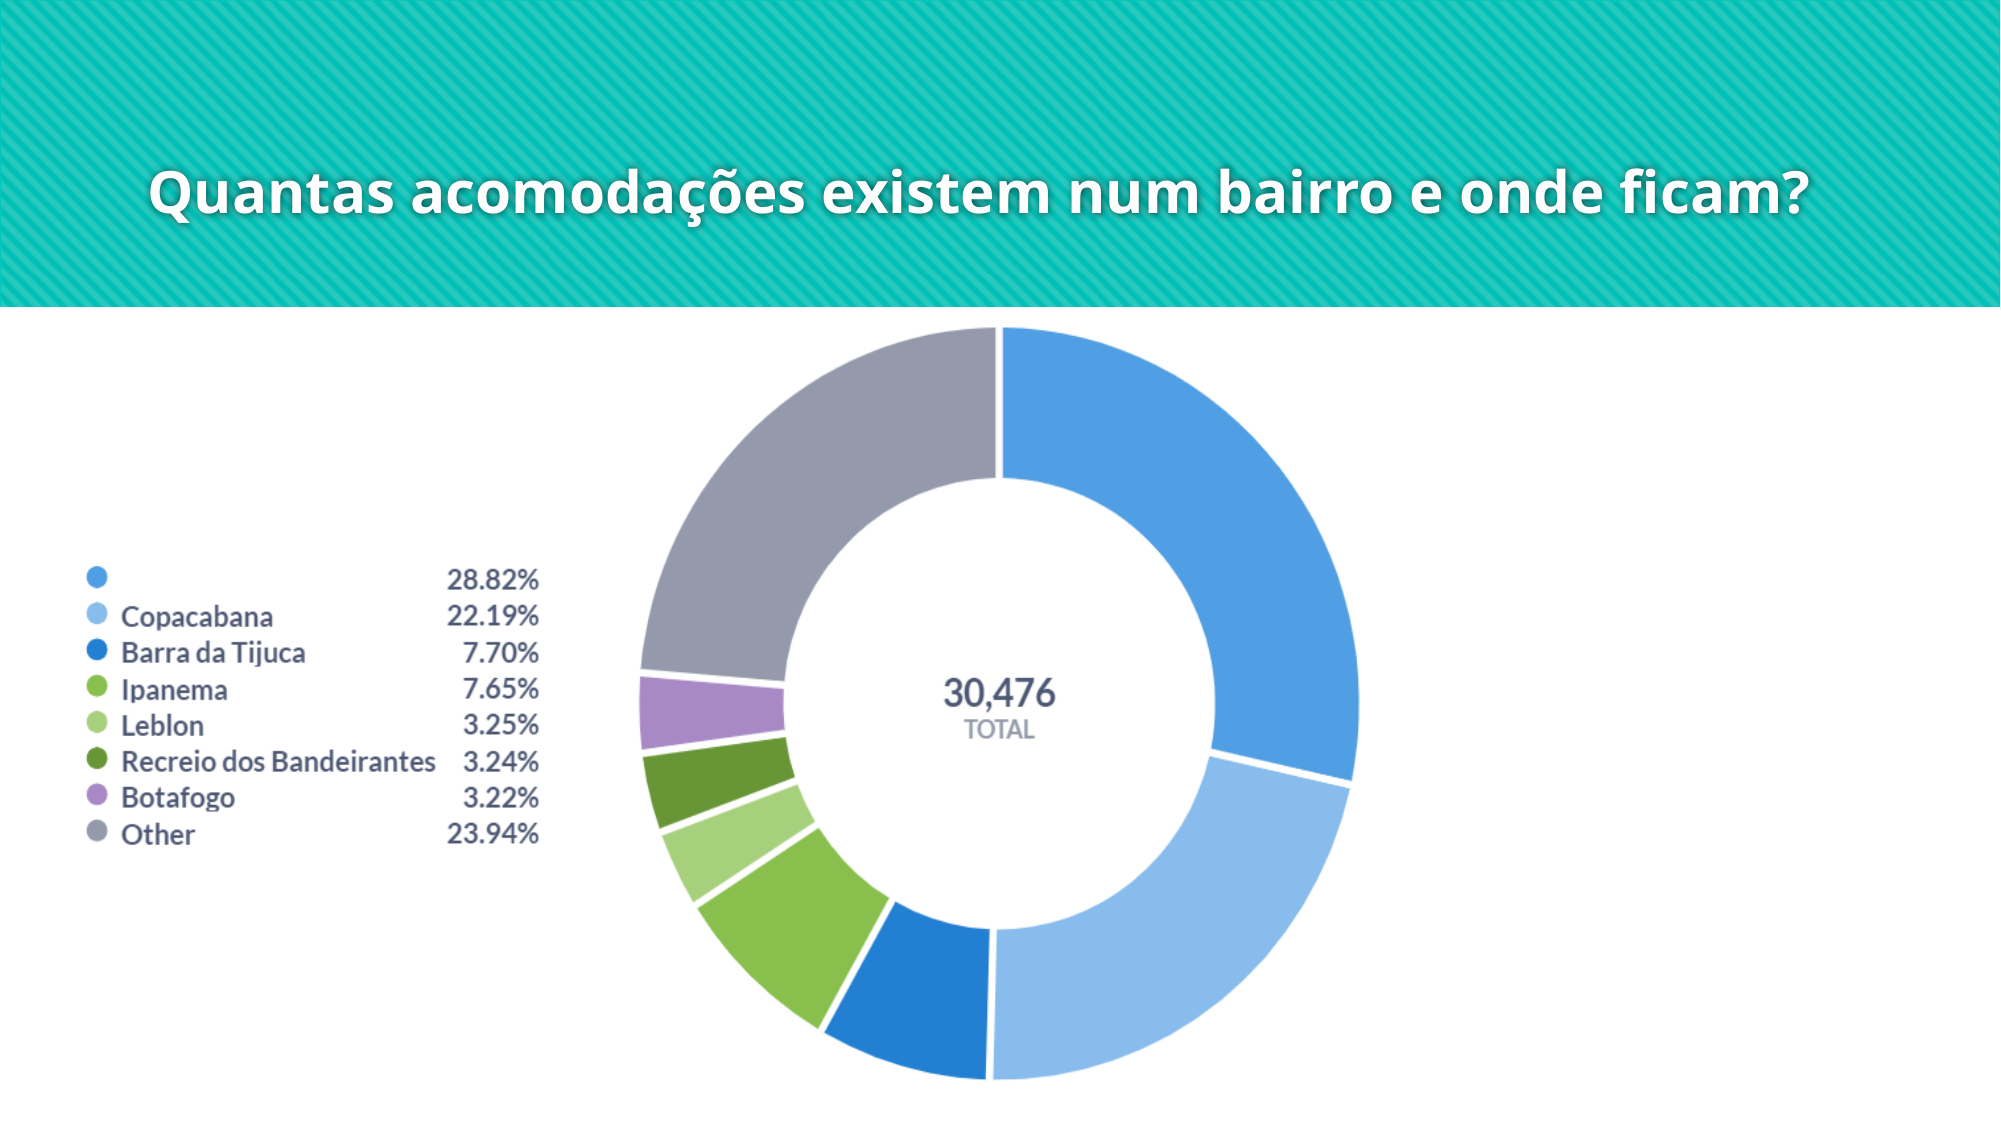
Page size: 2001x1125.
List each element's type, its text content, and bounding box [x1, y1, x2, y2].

picture [0, 1, 2000, 1125]
title Quantas acomodações existem num bairro e onde ficam? [132, 73, 1868, 233]
